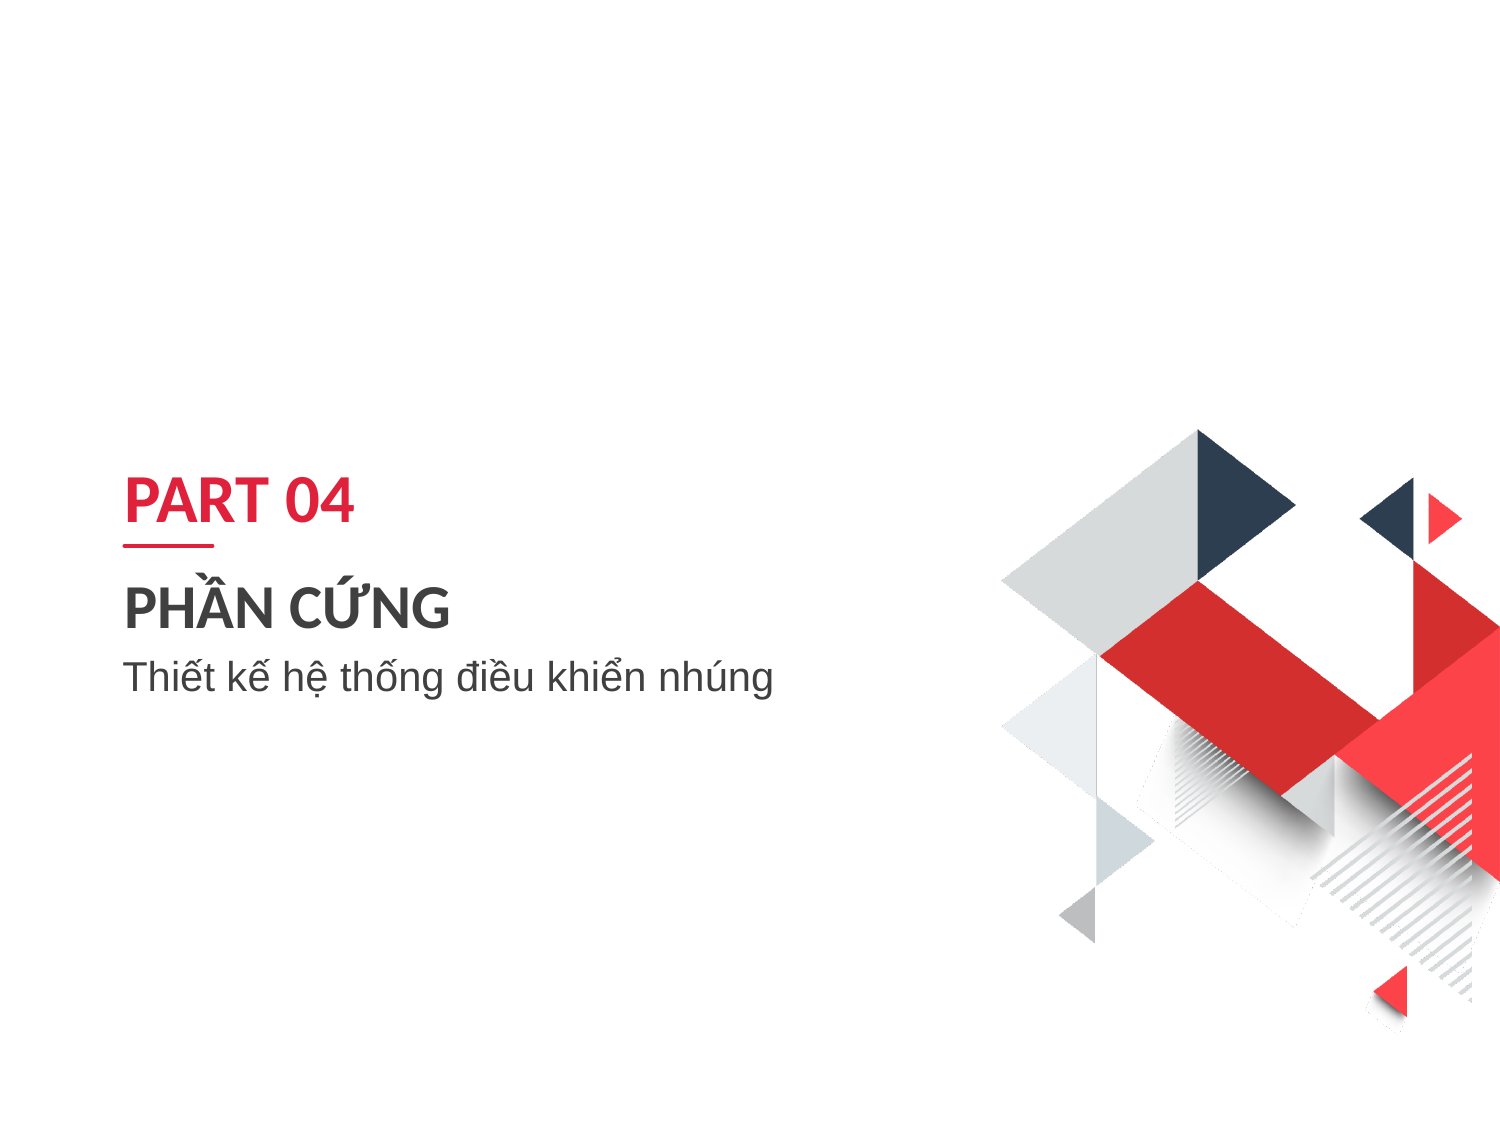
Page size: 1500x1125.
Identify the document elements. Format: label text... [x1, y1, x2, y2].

picture [1001, 429, 1500, 1035]
text_box PHẦN CỨNG [109, 558, 467, 642]
text_box PART 04 [109, 445, 370, 544]
text_box Thiết kế hệ thống điều khiển nhúng [107, 642, 866, 708]
